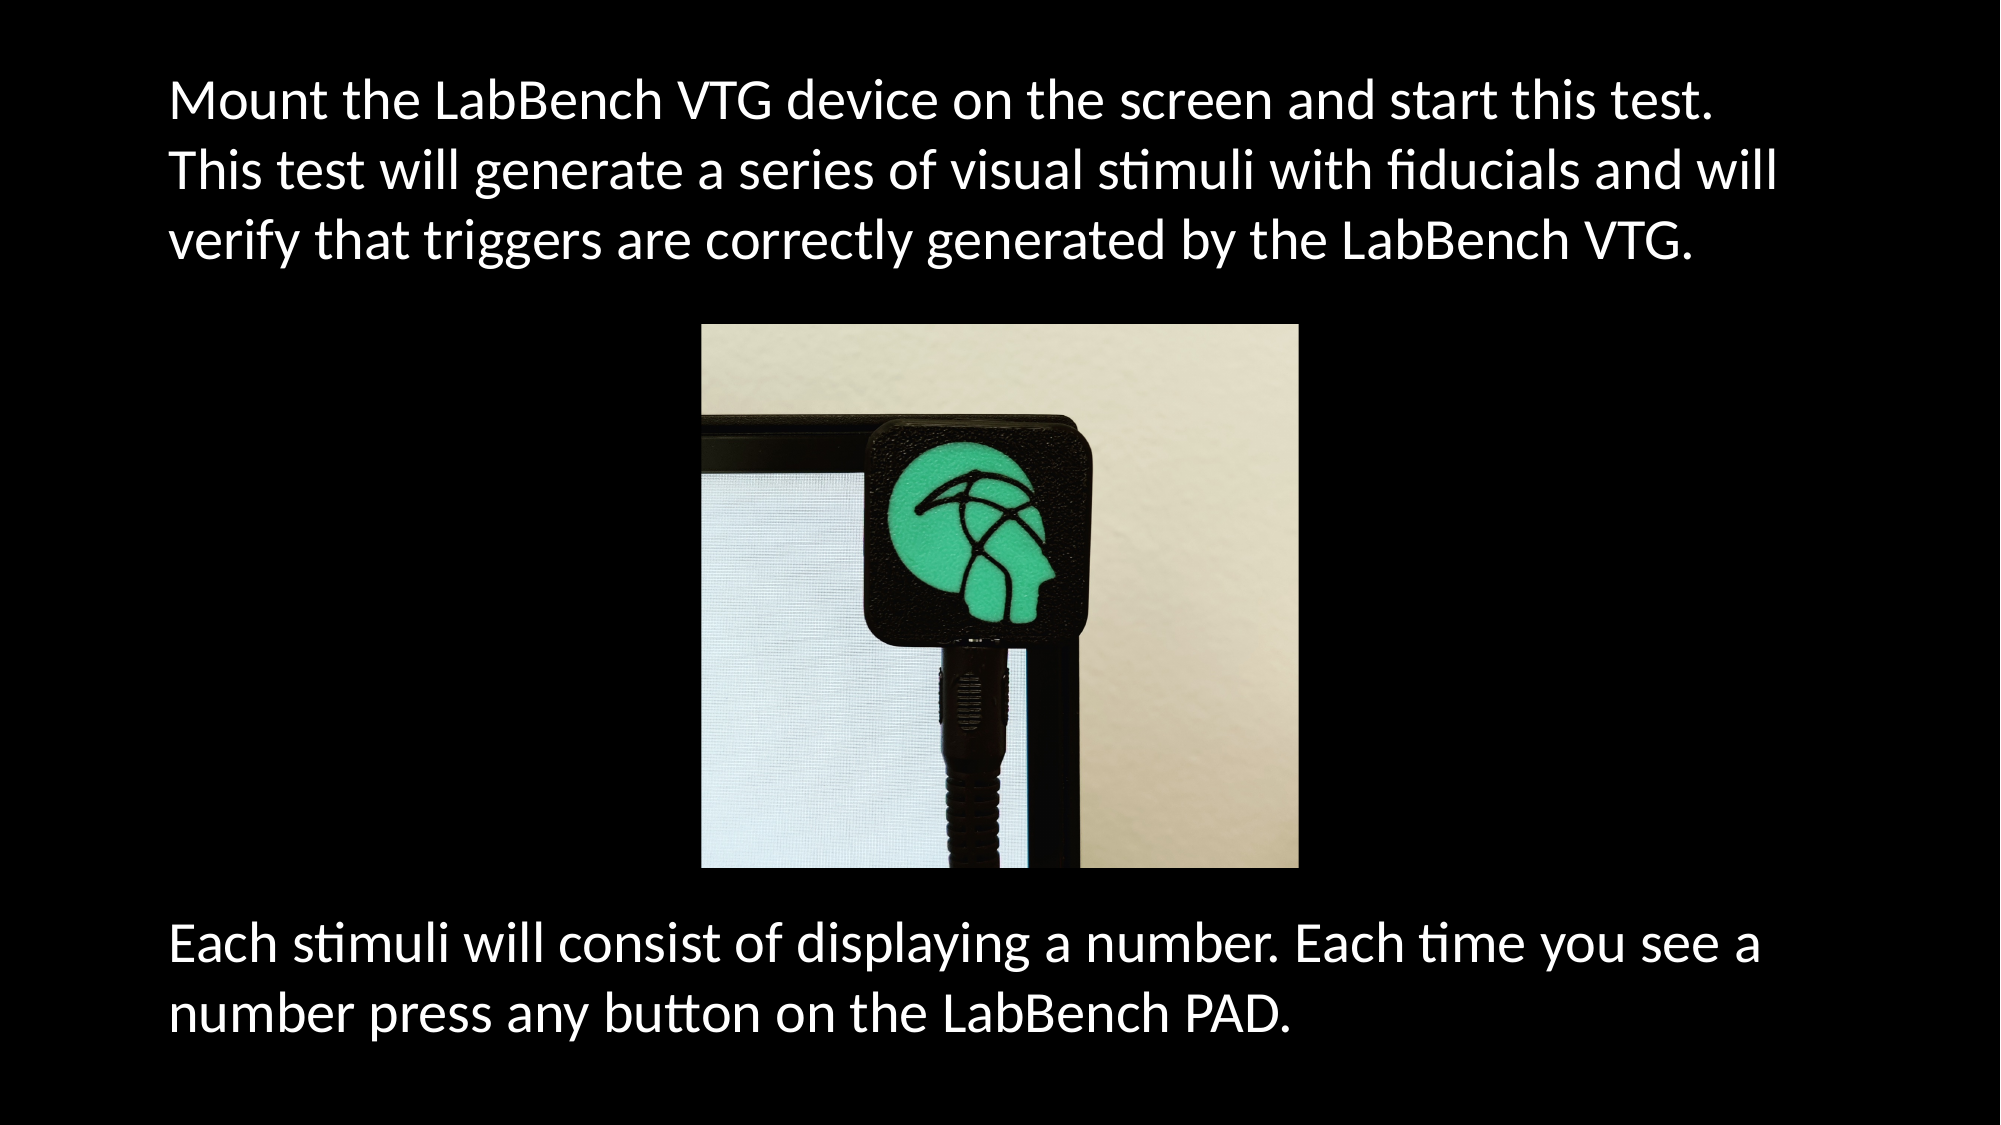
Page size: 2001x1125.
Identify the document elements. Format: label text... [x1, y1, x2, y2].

picture [701, 324, 1299, 868]
text_box Each stimuli will consist of displaying a number. Each time you see a number press any button on the LabBench PAD. [153, 896, 1847, 1052]
text_box Mount the LabBench VTG device on the screen and start this test. This test will generate a series of visual stimuli with fiducials and will verify that triggers are correctly generated by the LabBench VTG. [153, 53, 1847, 279]
